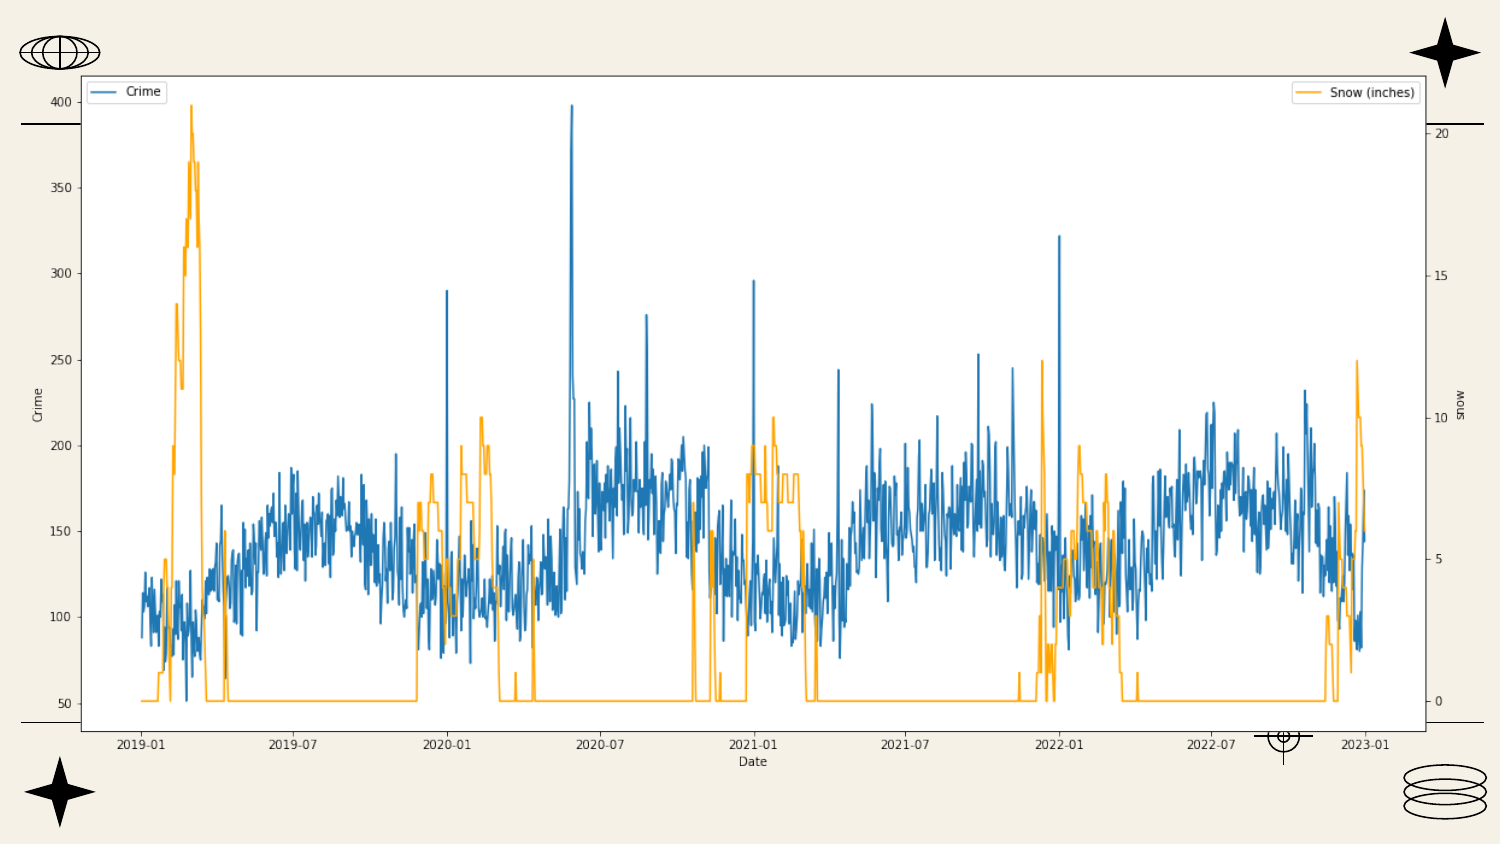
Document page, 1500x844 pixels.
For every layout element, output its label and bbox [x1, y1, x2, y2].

picture [24, 66, 1476, 777]
